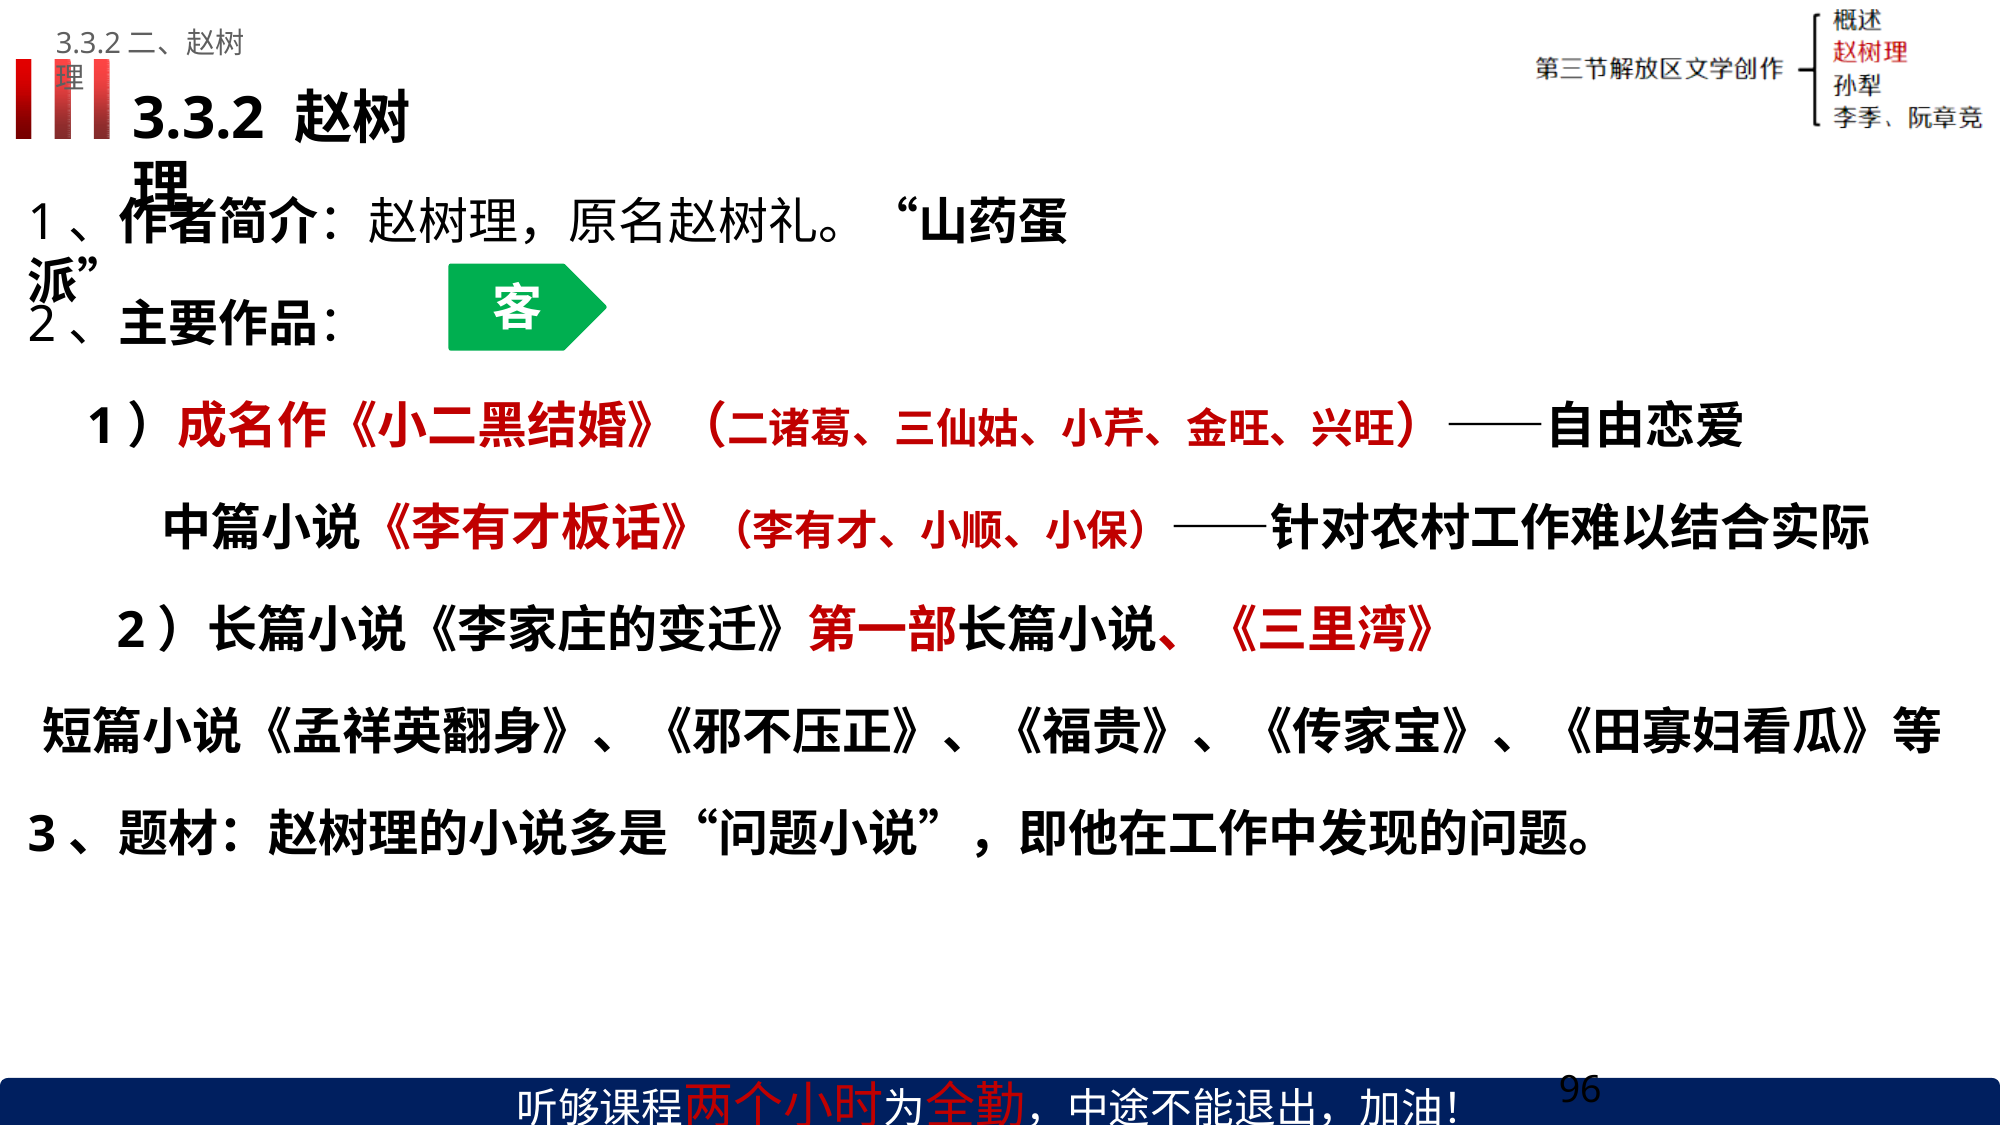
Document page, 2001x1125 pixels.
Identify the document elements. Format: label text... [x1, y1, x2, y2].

text_box 2、主要作品： [25, 289, 360, 352]
text_box [1535, 9, 1983, 130]
title 3.3.2 赵树理 [130, 78, 468, 187]
text_box 客 [489, 273, 545, 336]
text_box 3.3.2二、赵树理 [53, 21, 270, 94]
text_box [93, 94, 110, 139]
text_box 1、作者简介：赵树理，原名赵树礼。“山药蛋派” [25, 187, 1160, 310]
text_box [54, 94, 71, 139]
text_box 1）成名作《小二黑结婚》（二诸葛、三仙姑、小芹、金旺、兴旺）——自由恋爱 中篇小说《李有才板话》（李有才、小顺、小保）——针对农村工作难以结合实际 2）长篇小说《李家庄的变迁》第一部长篇小说、《三里湾》 短篇小说《孟祥英翻身》、《邪不压正》、《福贵》、《传家宝》、《田寡妇看瓜》等 3、题材：赵树理的小说多是“问题小说”，即他在工作中发现的问题。 [25, 391, 1945, 862]
text_box [1554, 1061, 1607, 1117]
text_box [0, 1077, 2000, 1125]
text_box [450, 265, 605, 349]
picture [15, 59, 32, 139]
footer 听够课程两个小时为全勤，中途不能退出，加油！ [514, 1079, 1486, 1125]
